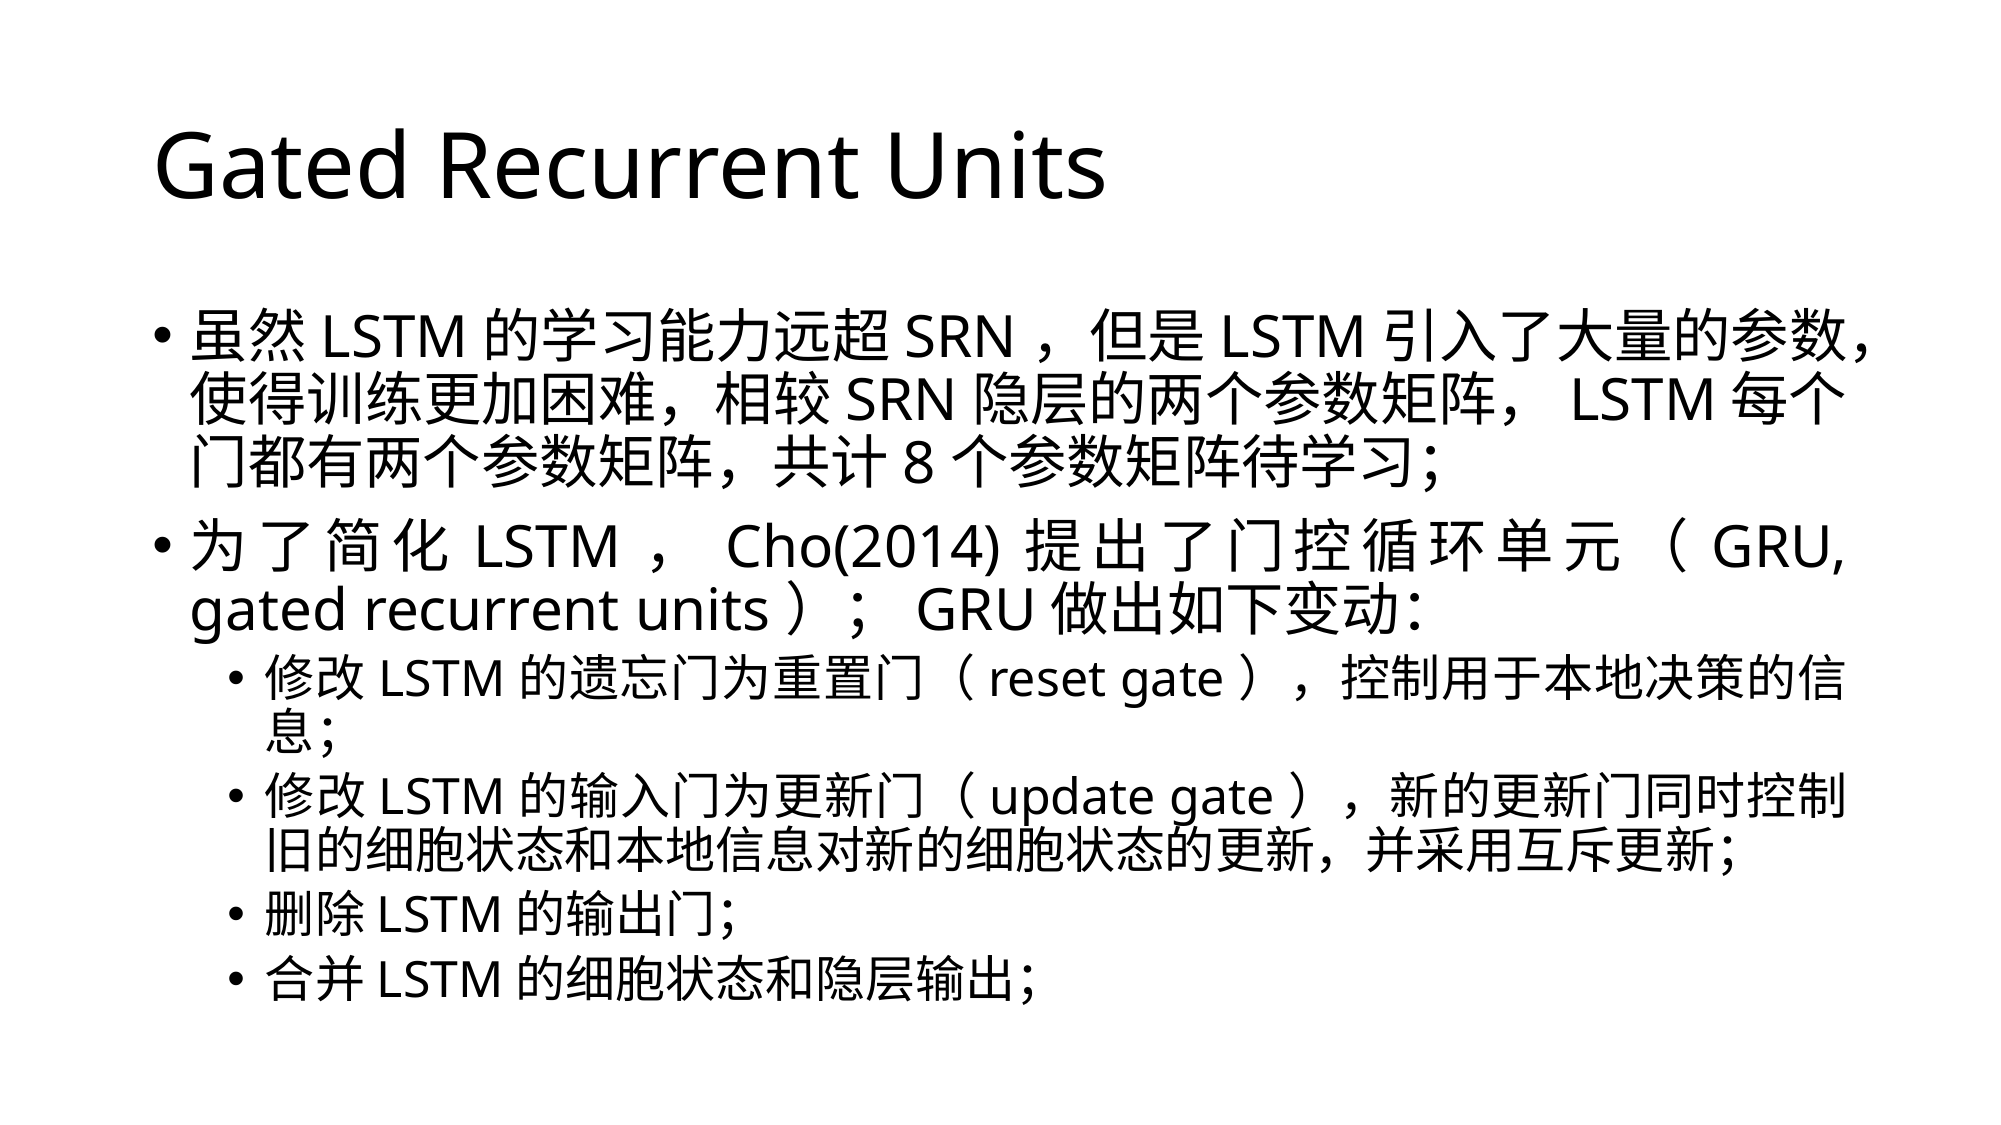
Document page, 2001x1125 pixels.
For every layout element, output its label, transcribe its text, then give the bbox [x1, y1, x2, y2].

title Gated Recurrent Units [137, 59, 1863, 278]
list 虽然LSTM的学习能力远超SRN，但是LSTM引入了大量的参数，使得训练更加困难，相较SRN隐层的两个参数矩阵，LSTM每个门都有两个参数矩阵，共计8个参数矩阵待学习； 为了简化LSTM，Cho(2014)提出了门控循环单元（GRU, gated recurrent units）；GRU做出如下变动： 修改LSTM的遗忘门为重置门（reset gate），控制用于本地决策的信息； 修改LSTM的输入门为更新门（update gate），新的更新门同时控制旧的细胞状态和本地信息对新的细胞状态的更新，并采用互斥更新； 删除LSTM的输出门； 合并LSTM的细胞状态和隐层输出； [137, 299, 1863, 1014]
